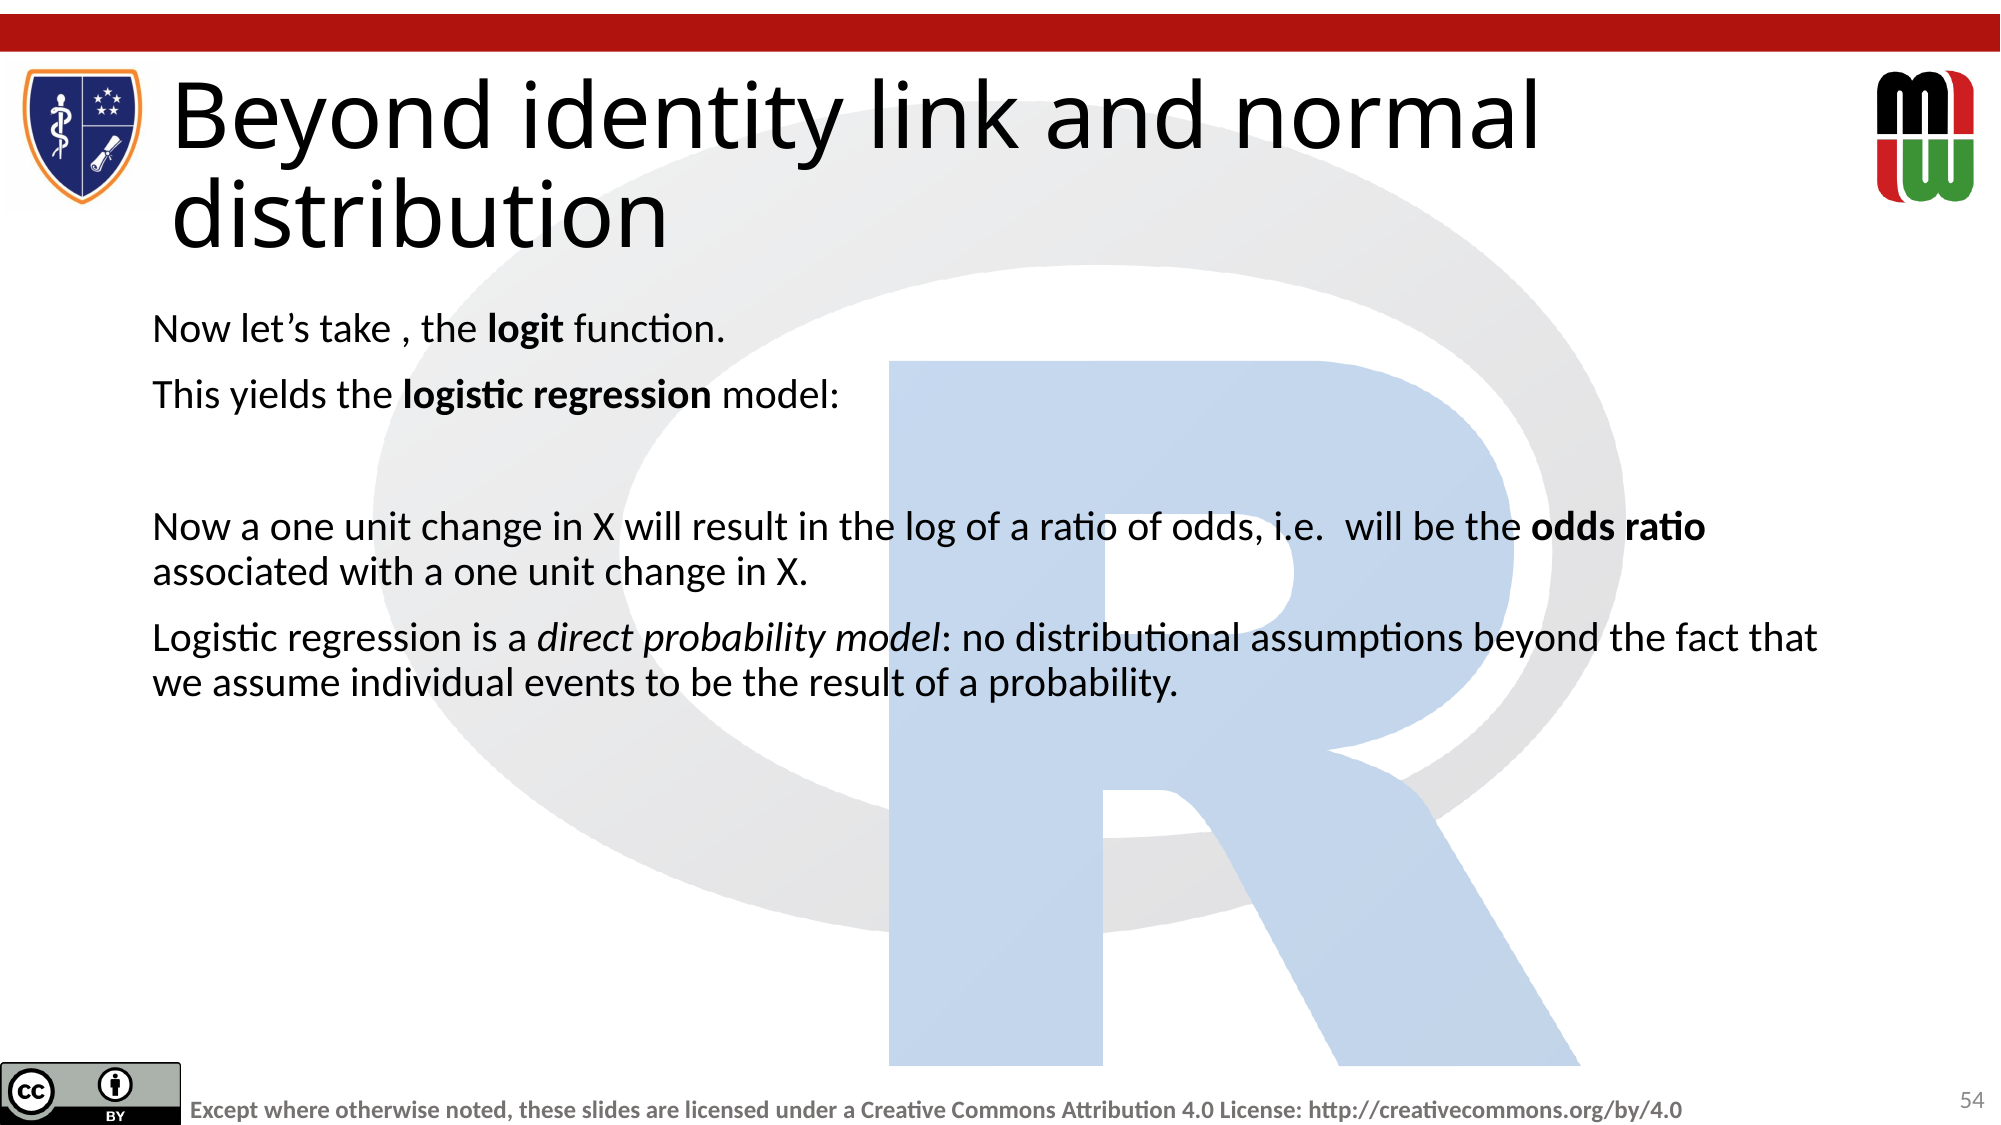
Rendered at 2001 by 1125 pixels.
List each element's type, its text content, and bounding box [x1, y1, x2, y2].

picture [0, 1062, 181, 1125]
picture [4, 59, 155, 213]
title Beyond identity link and normal distribution [155, 59, 1851, 278]
slide_number 54 [1550, 1073, 2000, 1125]
